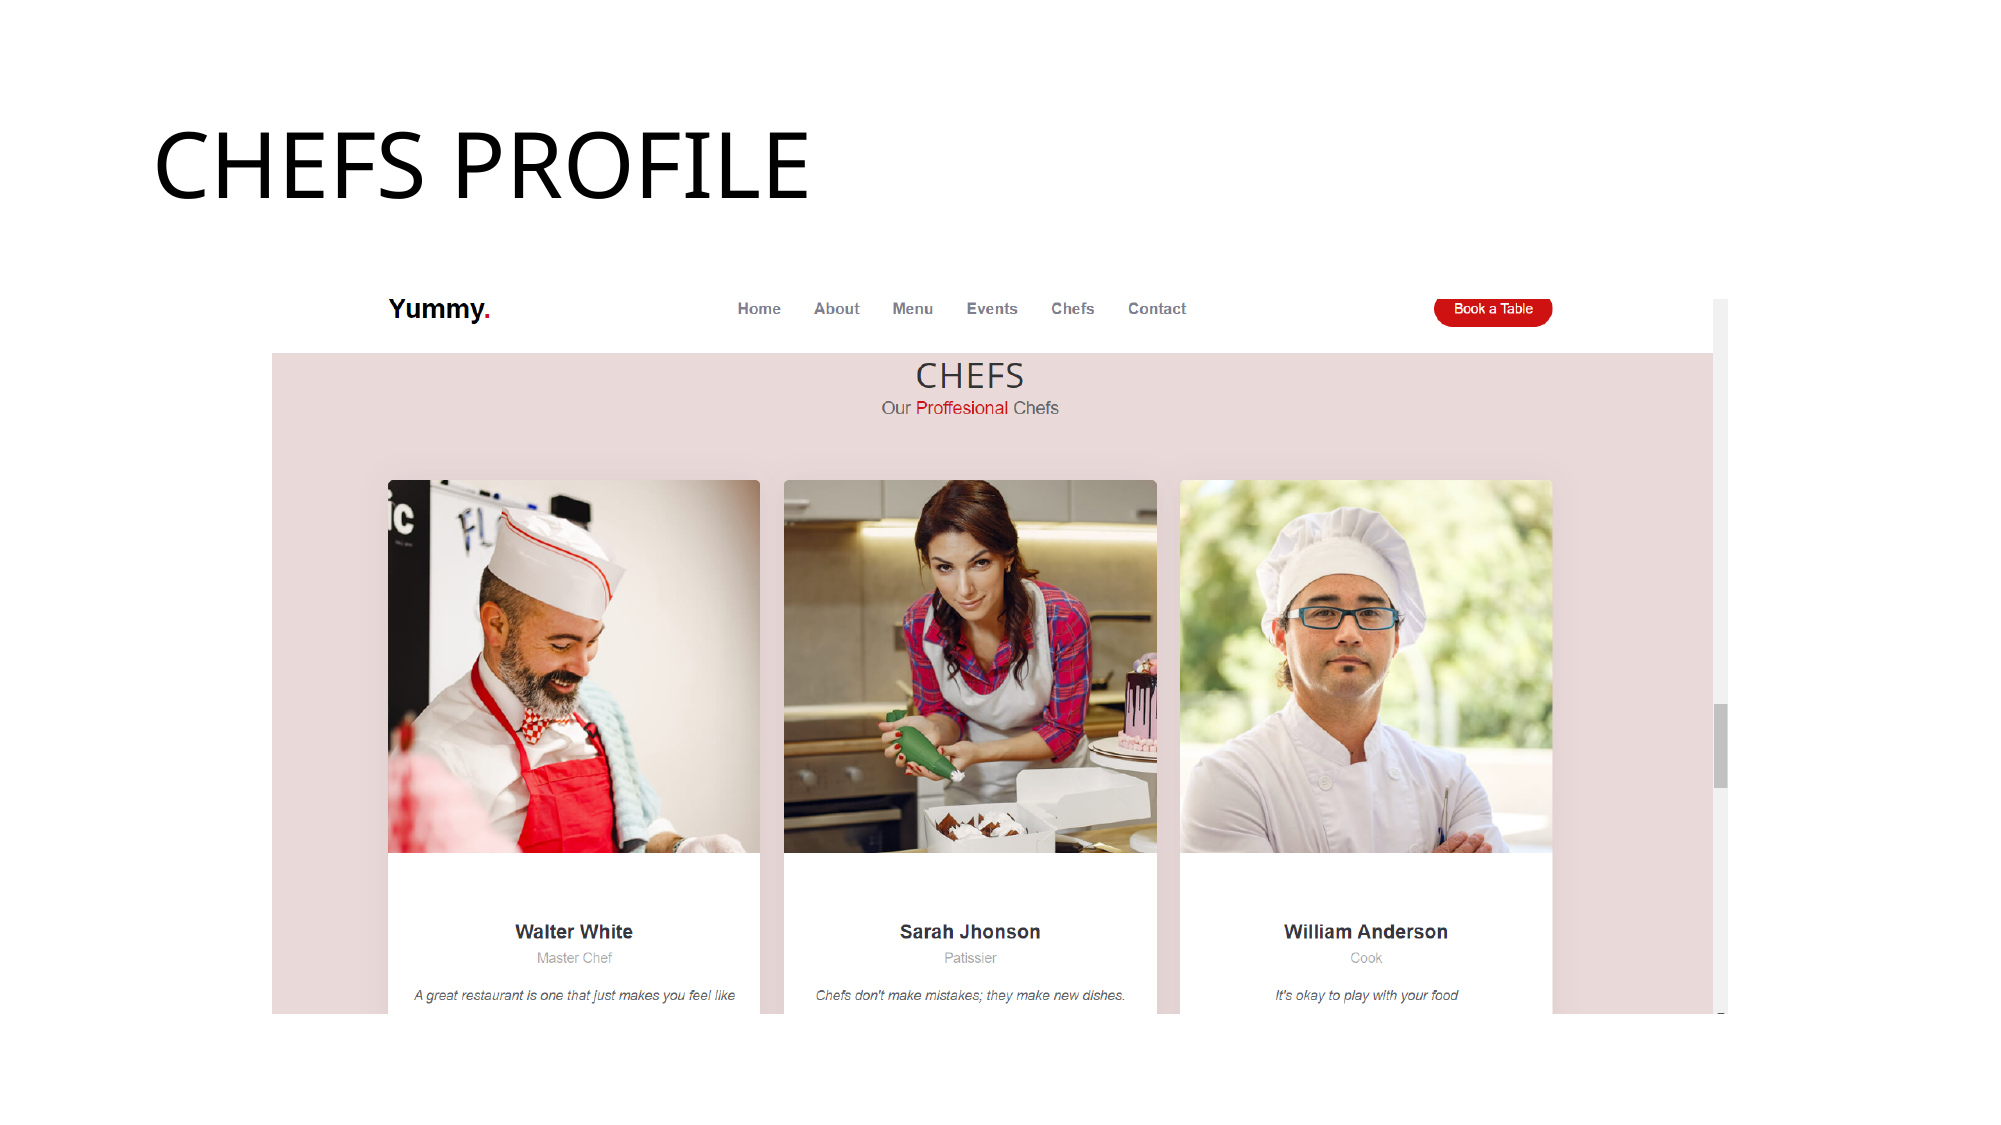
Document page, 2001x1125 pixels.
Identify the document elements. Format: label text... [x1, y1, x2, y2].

title CHEFS PROFILE [137, 59, 1863, 278]
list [272, 299, 1727, 1014]
